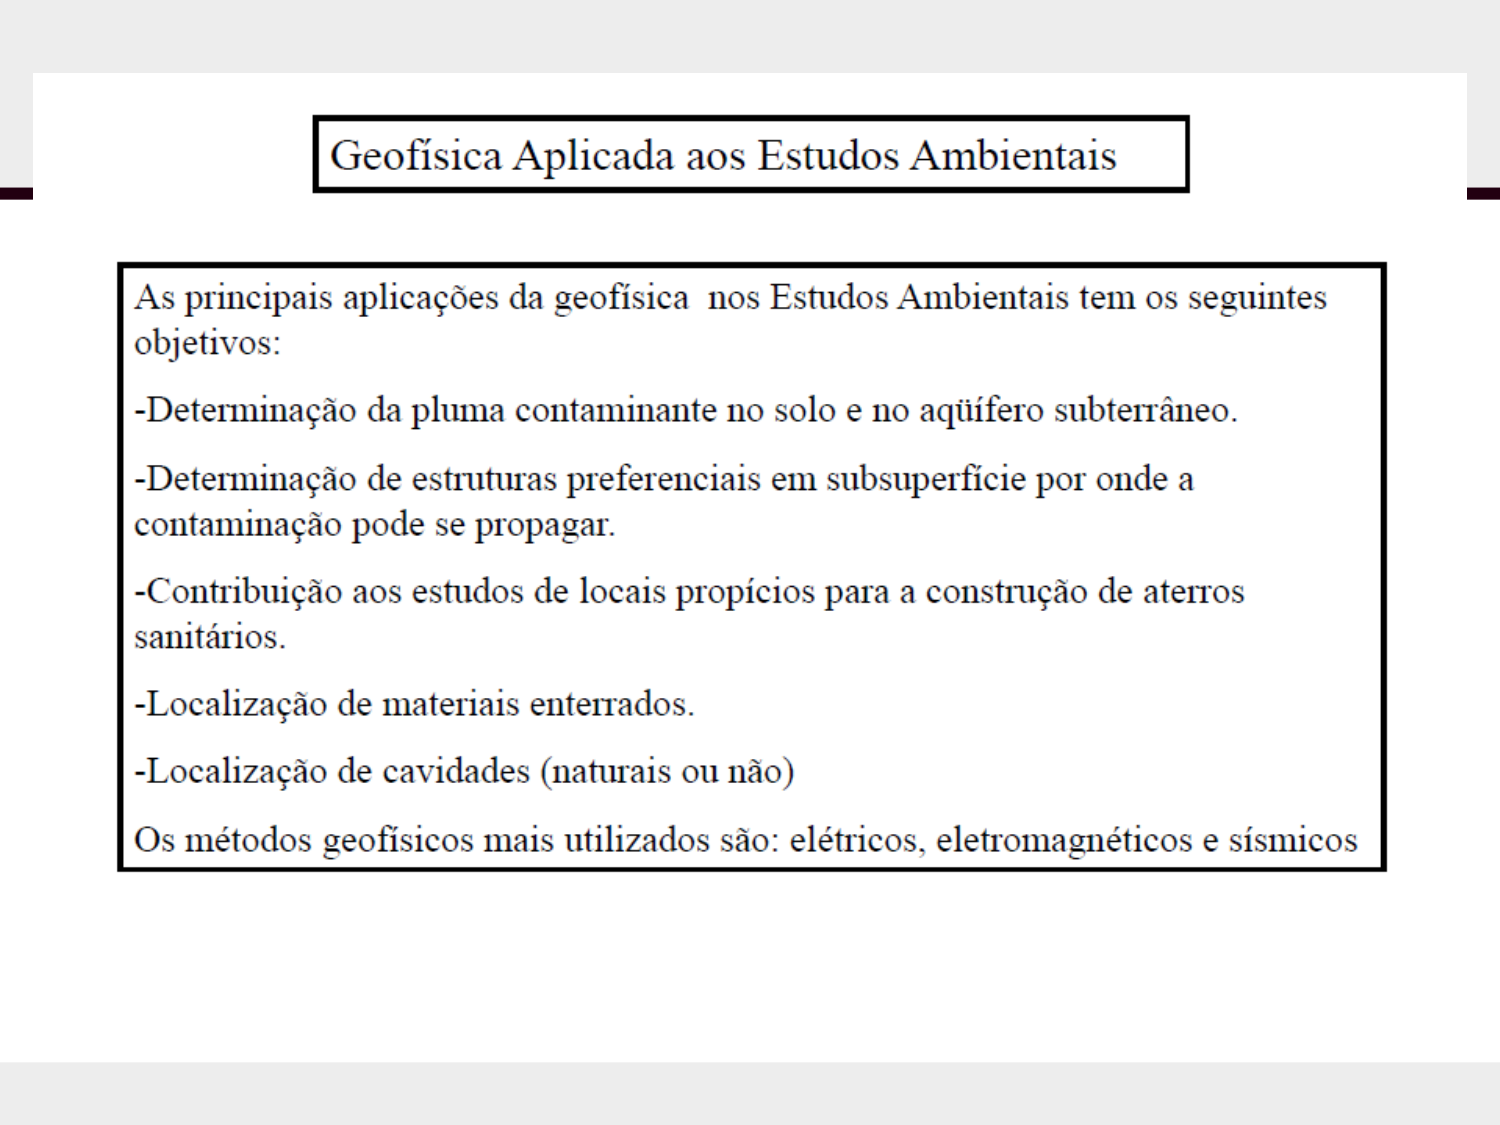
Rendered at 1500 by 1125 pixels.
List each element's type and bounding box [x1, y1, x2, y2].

picture [33, 73, 1467, 1052]
